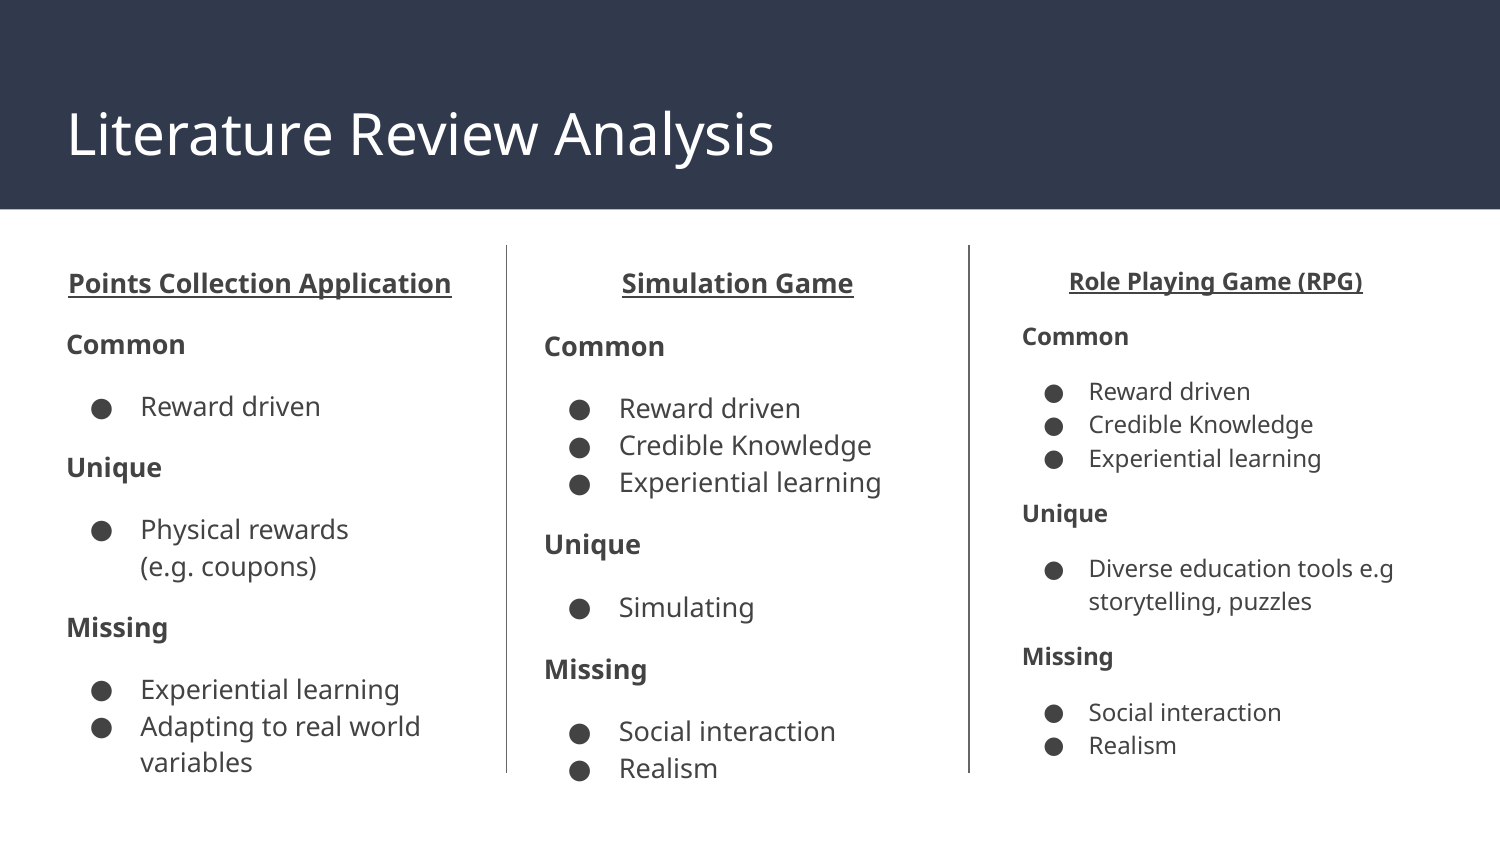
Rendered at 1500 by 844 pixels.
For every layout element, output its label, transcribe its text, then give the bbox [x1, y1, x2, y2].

list Simulation Game Common Reward driven Credible Knowledge Experiential learning Unique Simulating Missing Social interaction Realism [529, 247, 947, 805]
list Points Collection Application Common Reward driven Unique Physical rewards (e.g. coupons) Missing Experiential learning Adapting to real world variables [51, 247, 469, 805]
list Role Playing Game (RPG) Common Reward driven Credible Knowledge Experiential learning Unique Diverse education tools e.g storytelling, puzzles Missing Social interaction Realism [1006, 247, 1425, 776]
title Literature Review Analysis [51, 82, 1449, 185]
